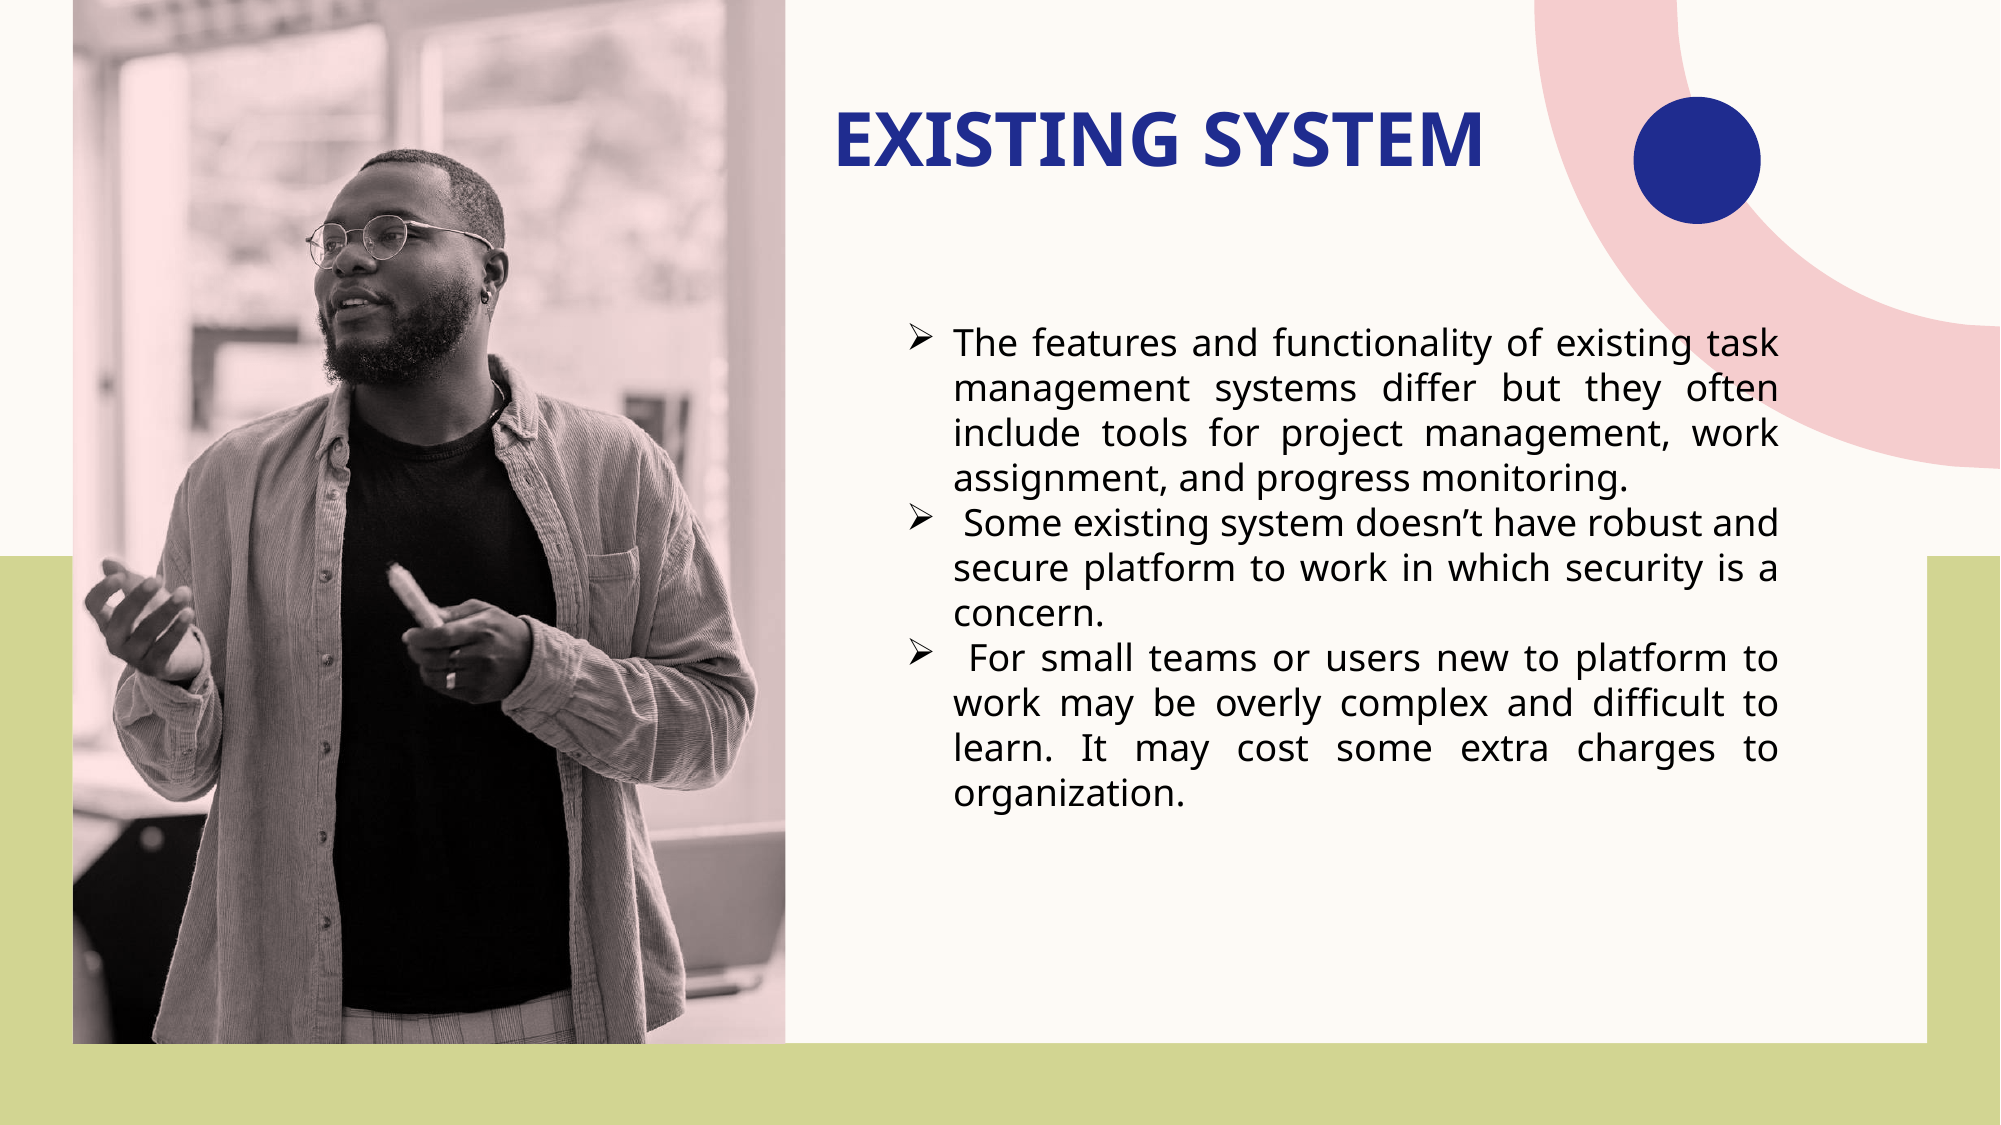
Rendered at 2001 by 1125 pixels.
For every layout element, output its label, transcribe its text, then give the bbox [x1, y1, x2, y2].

picture [72, 0, 786, 1044]
text_box The features and functionality of existing task management systems differ but they often include tools for project management, work assignment, and progress monitoring. Some existing system doesn’t have robust and secure platform to work in which security is a concern. For small teams or users new to platform to work may be overly complex and difficult to learn. It may cost some extra charges to organization. [891, 311, 1795, 822]
title Existing System [817, 53, 1836, 219]
